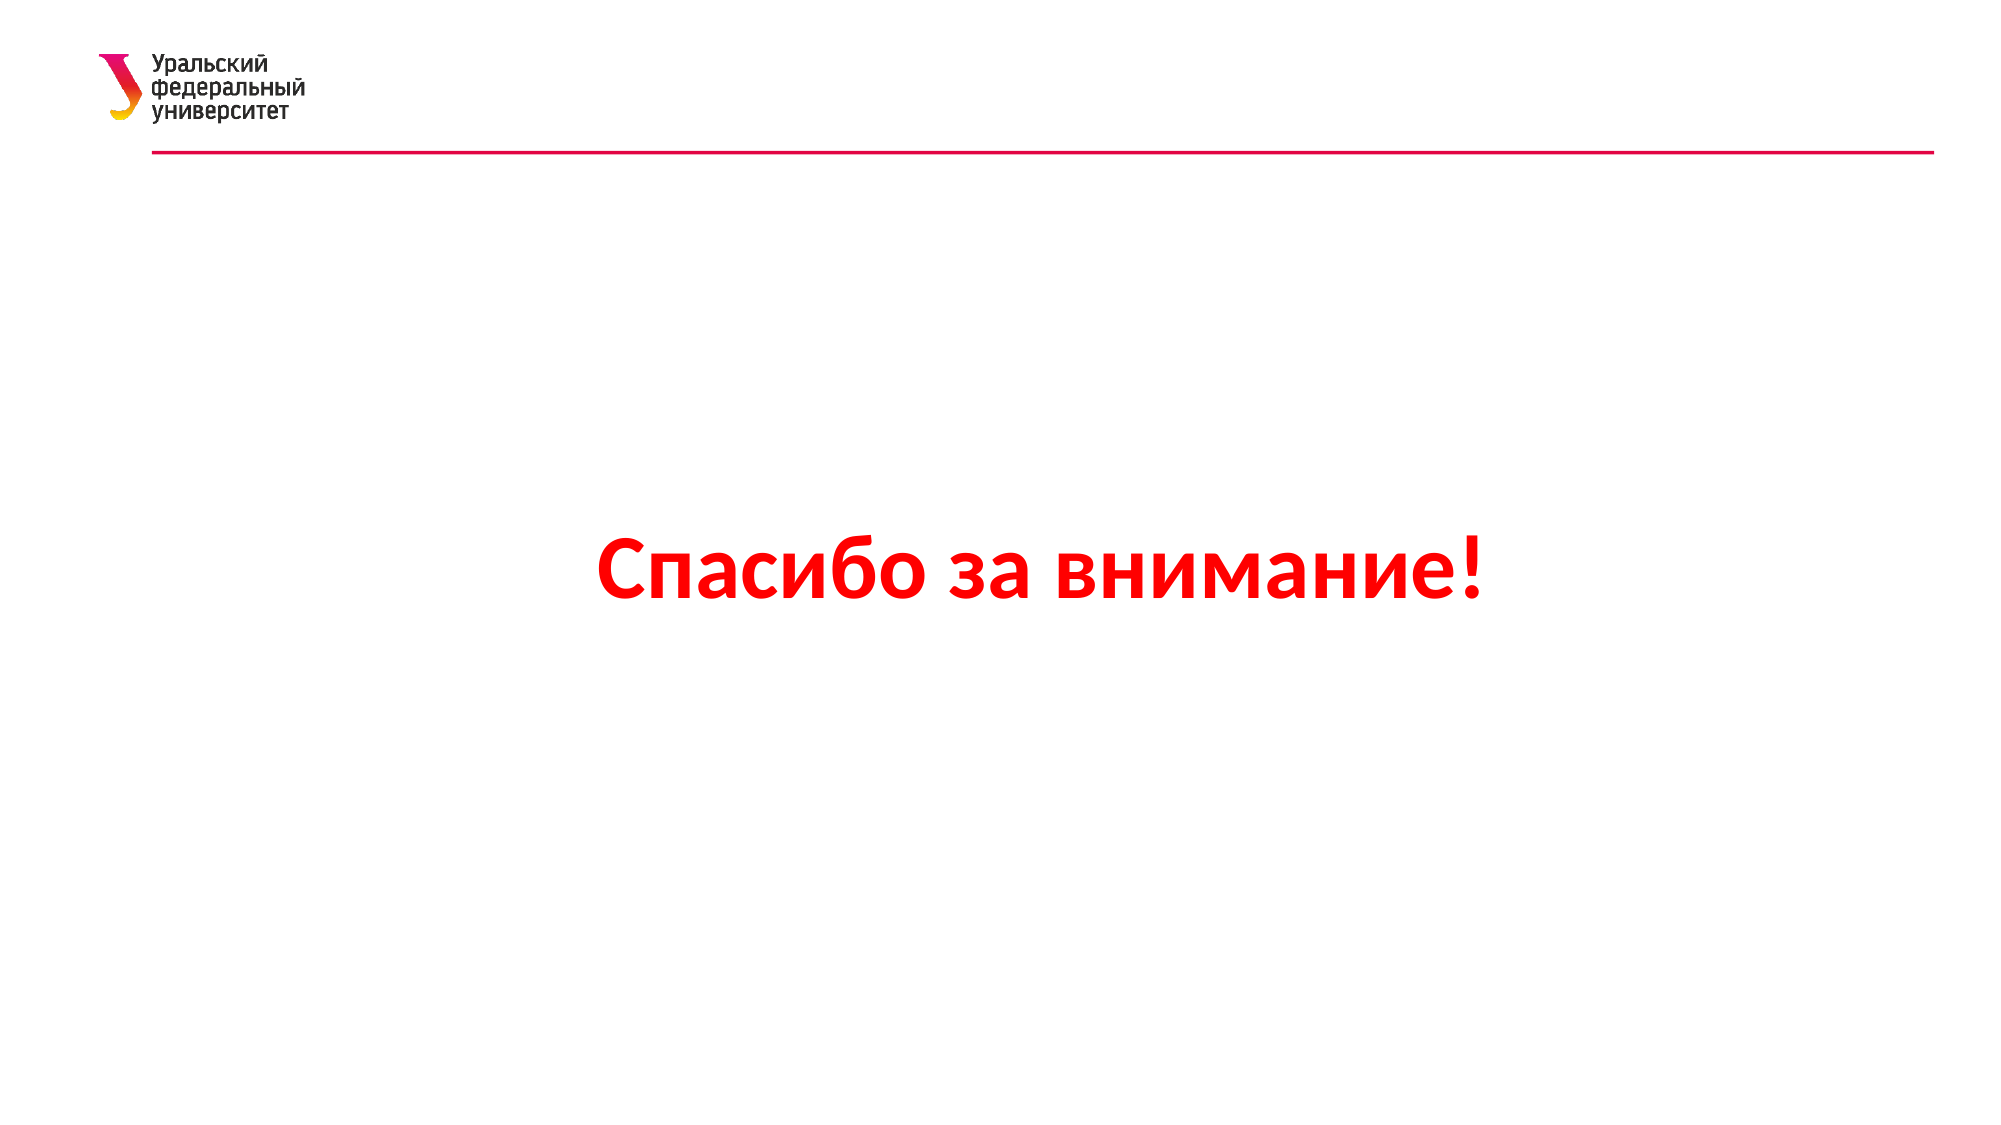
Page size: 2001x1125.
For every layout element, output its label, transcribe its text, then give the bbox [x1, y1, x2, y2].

picture [98, 52, 320, 124]
text_box [151, 150, 1935, 155]
text_box Спасибо за внимание! [151, 499, 1935, 624]
